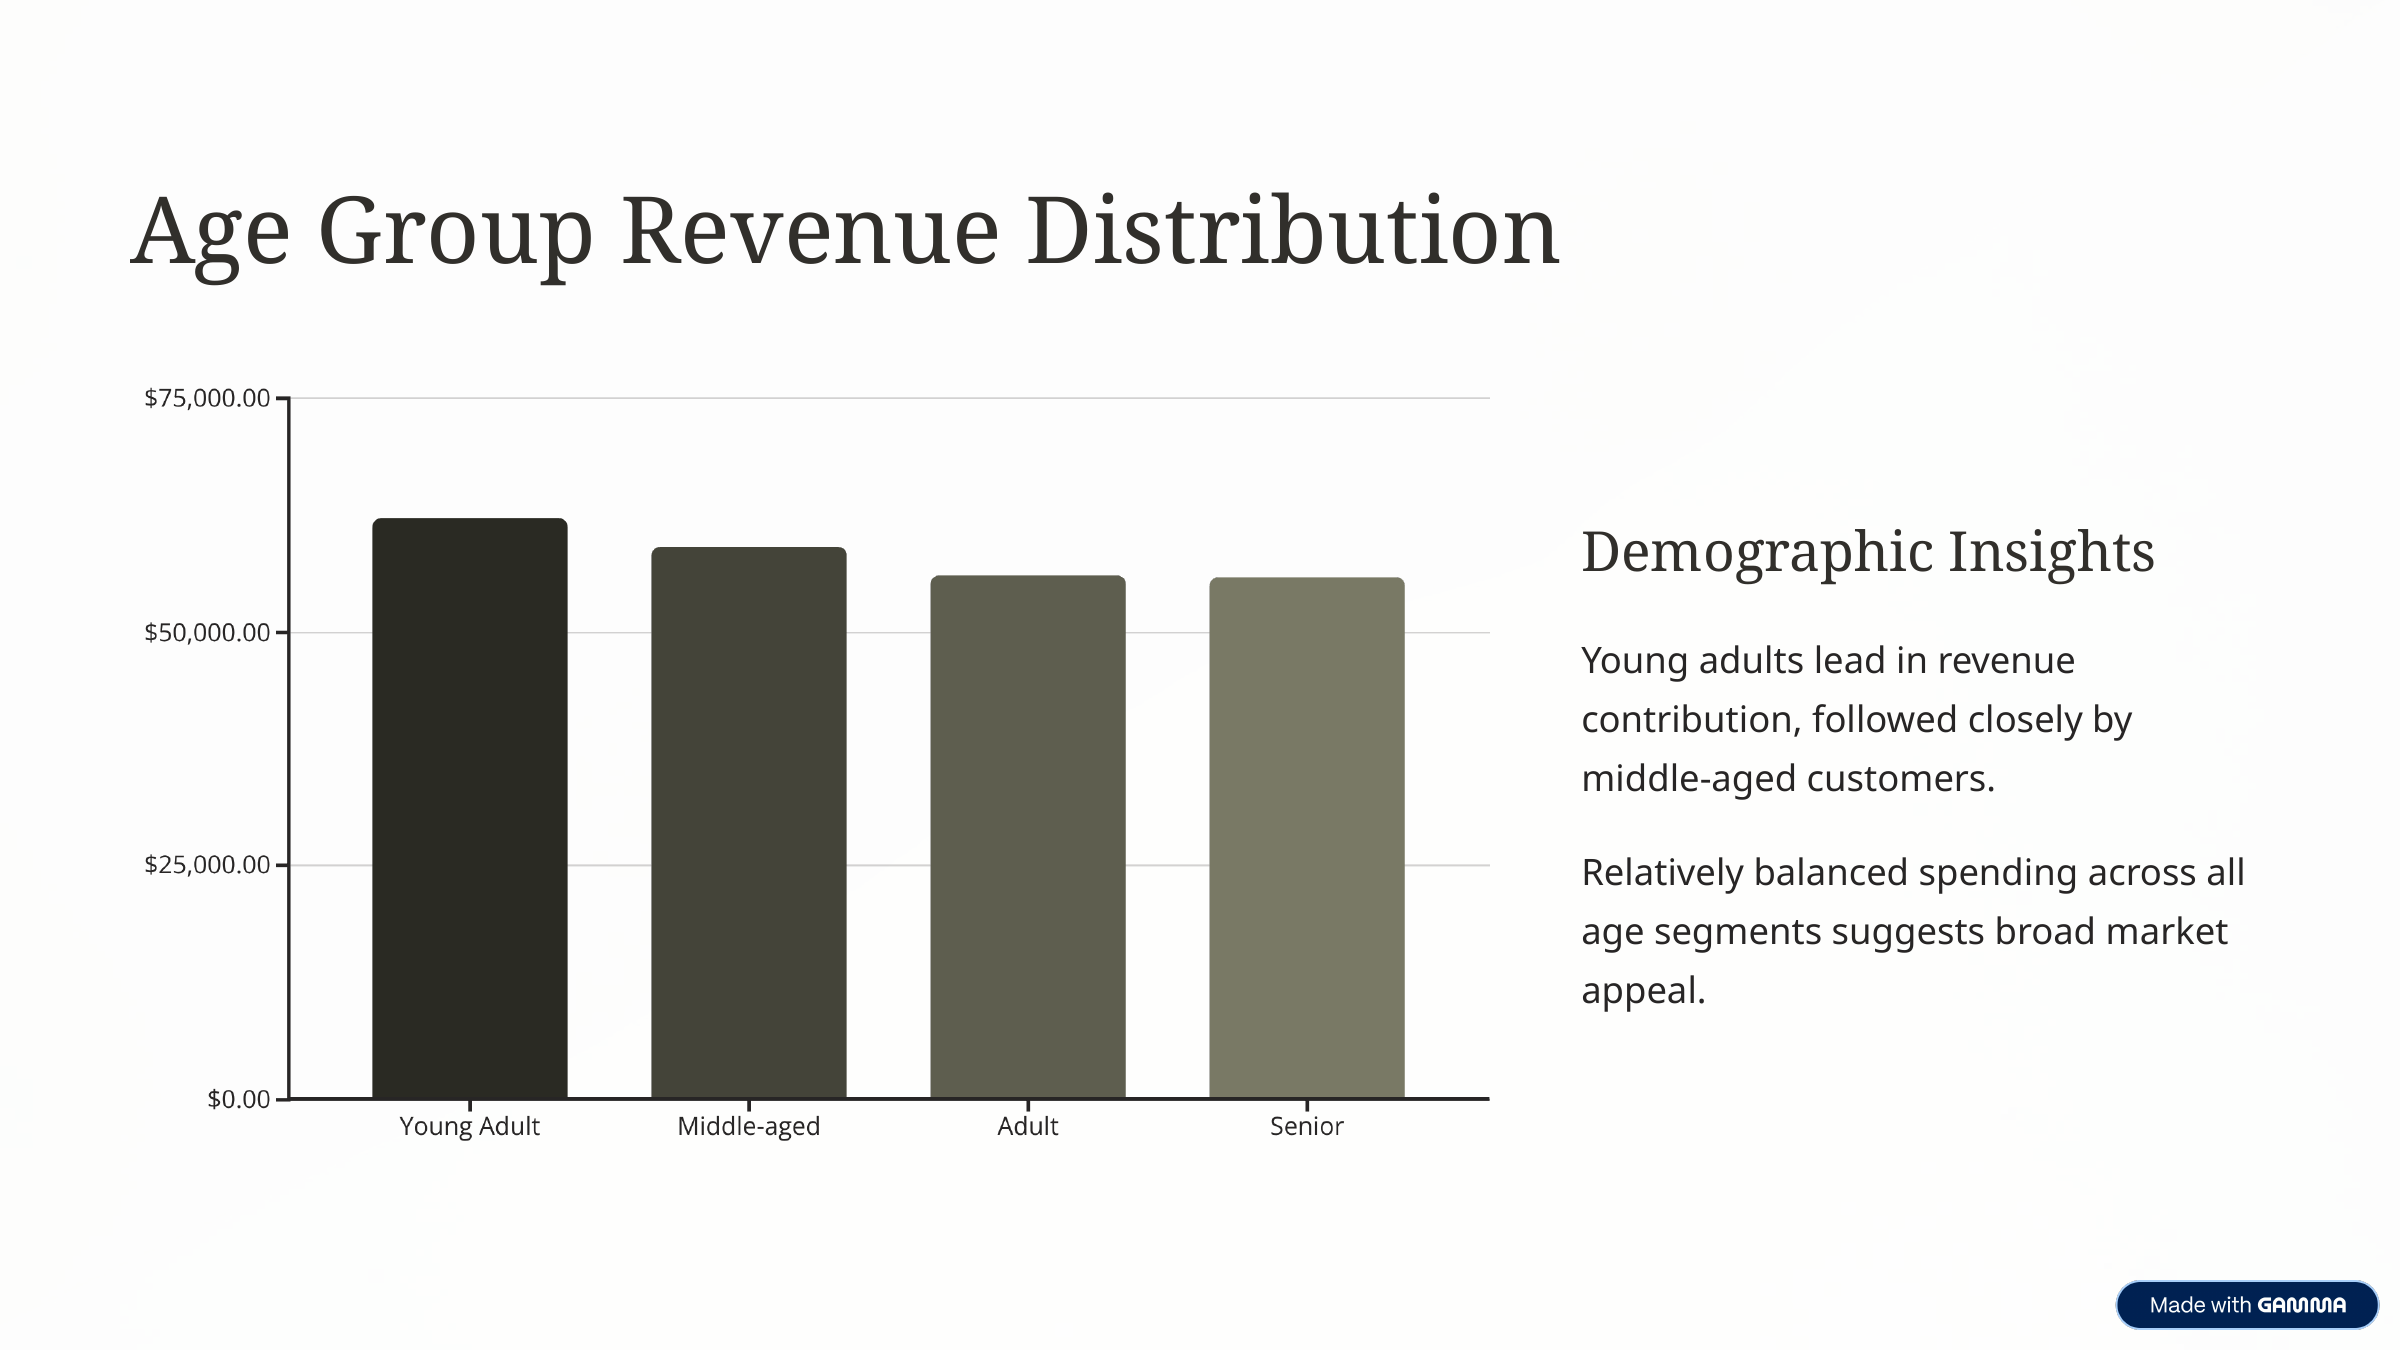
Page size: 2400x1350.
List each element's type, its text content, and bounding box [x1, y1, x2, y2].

picture [2106, 1271, 2389, 1339]
text_box Age Group Revenue Distribution [130, 166, 1474, 283]
text_box Relatively balanced spending across all age segments suggests broad market appeal. [1581, 833, 2271, 1012]
picture [130, 380, 1490, 1142]
text_box Demographic Insights [1581, 514, 2140, 584]
text_box Young adults lead in revenue contribution, followed closely by middle-aged customers. [1581, 620, 2271, 800]
